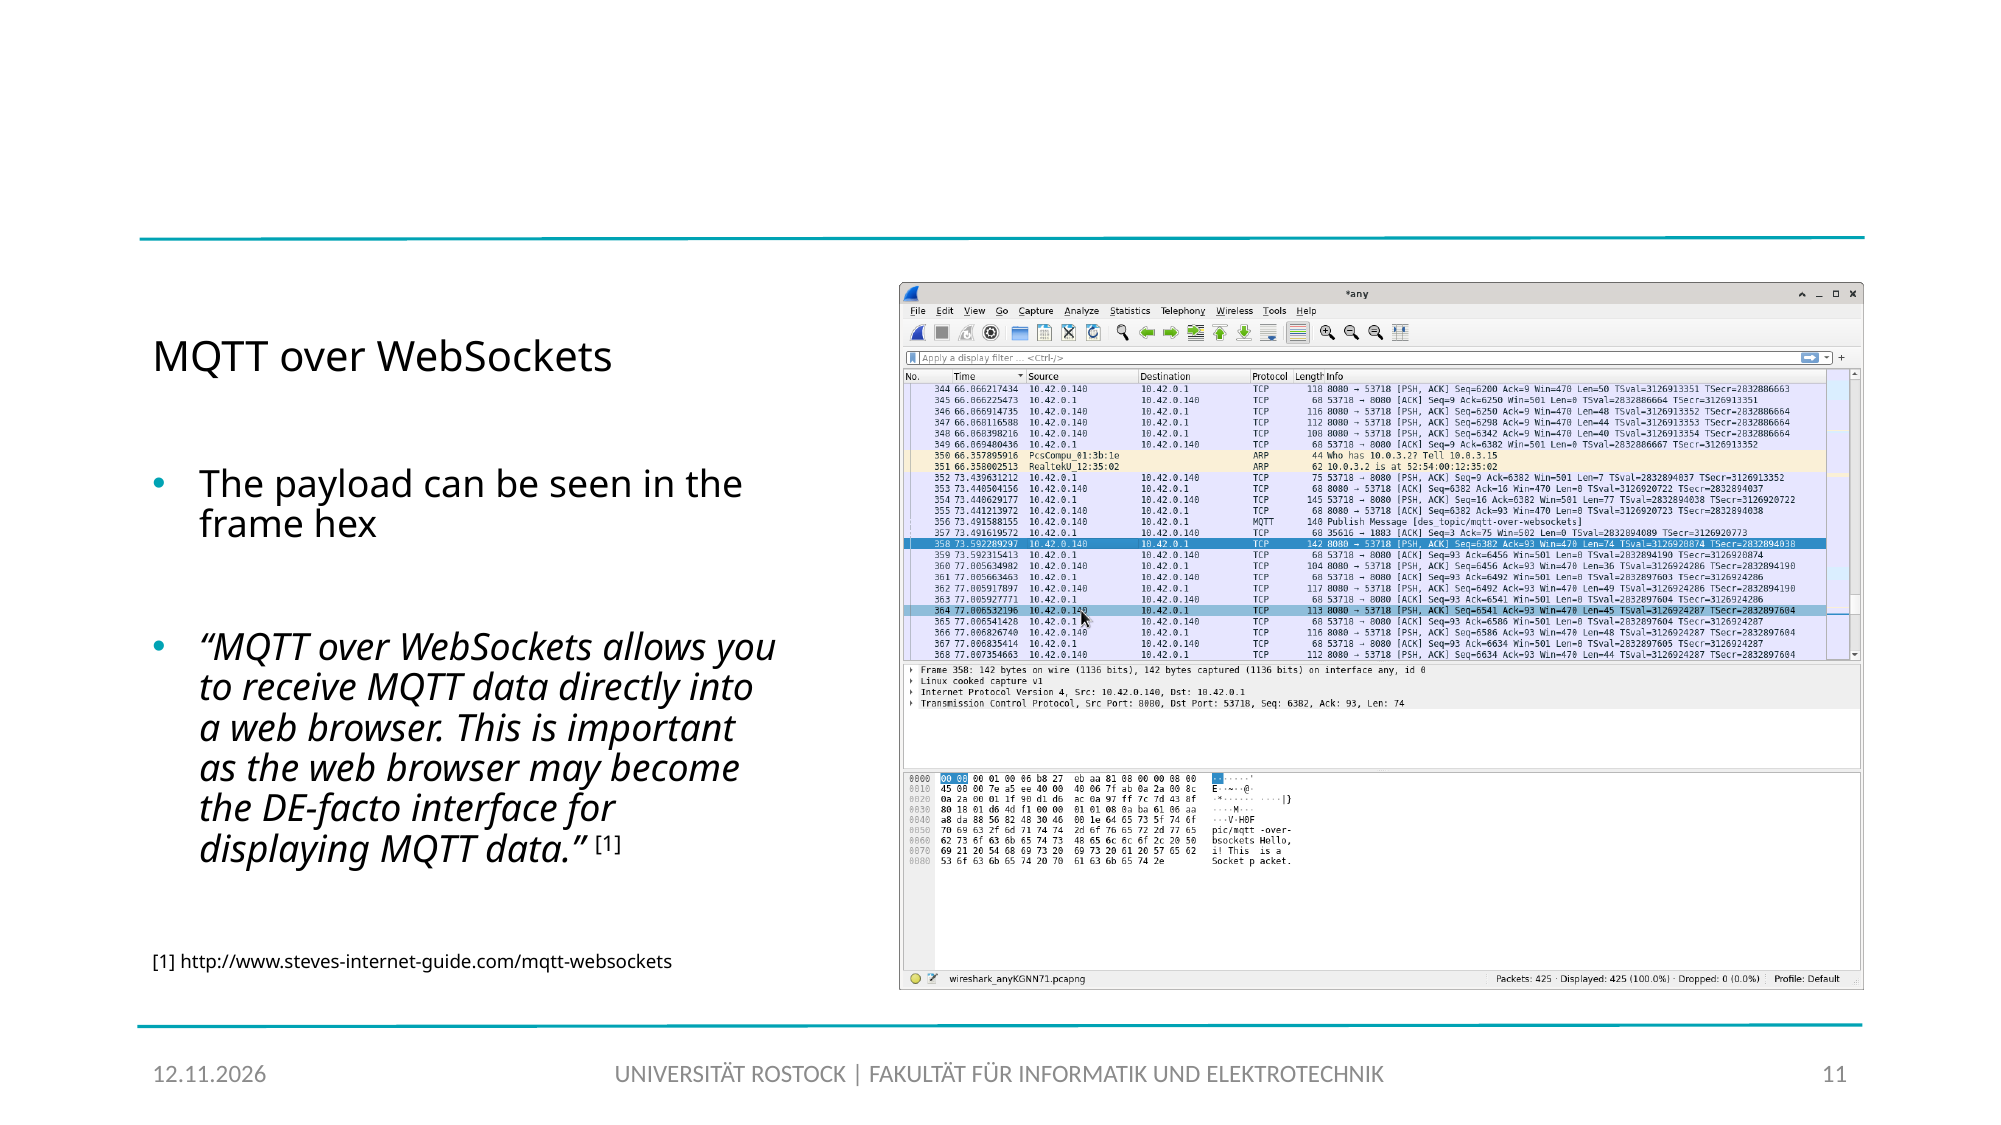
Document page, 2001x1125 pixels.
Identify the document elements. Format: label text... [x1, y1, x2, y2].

footer UNIVERSITÄT ROSTOCK | FAKULTÄT FÜR INFORMATIK UND ELEKTROTECHNIK [587, 1042, 1413, 1103]
slide_number 11 [1413, 1042, 1863, 1103]
list The payload can be seen in the frame hex “MQTT over WebSockets allows you to receive MQTT data directly into a web browser. This is important as the web browser may become the DE-facto interface for displaying MQTT data.” [1] [1] http://www.steves-internet-guide.com/mqtt-websockets [137, 457, 899, 990]
picture [899, 282, 1864, 990]
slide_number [137, 1042, 587, 1103]
title MQTT over WebSockets [137, 296, 899, 419]
